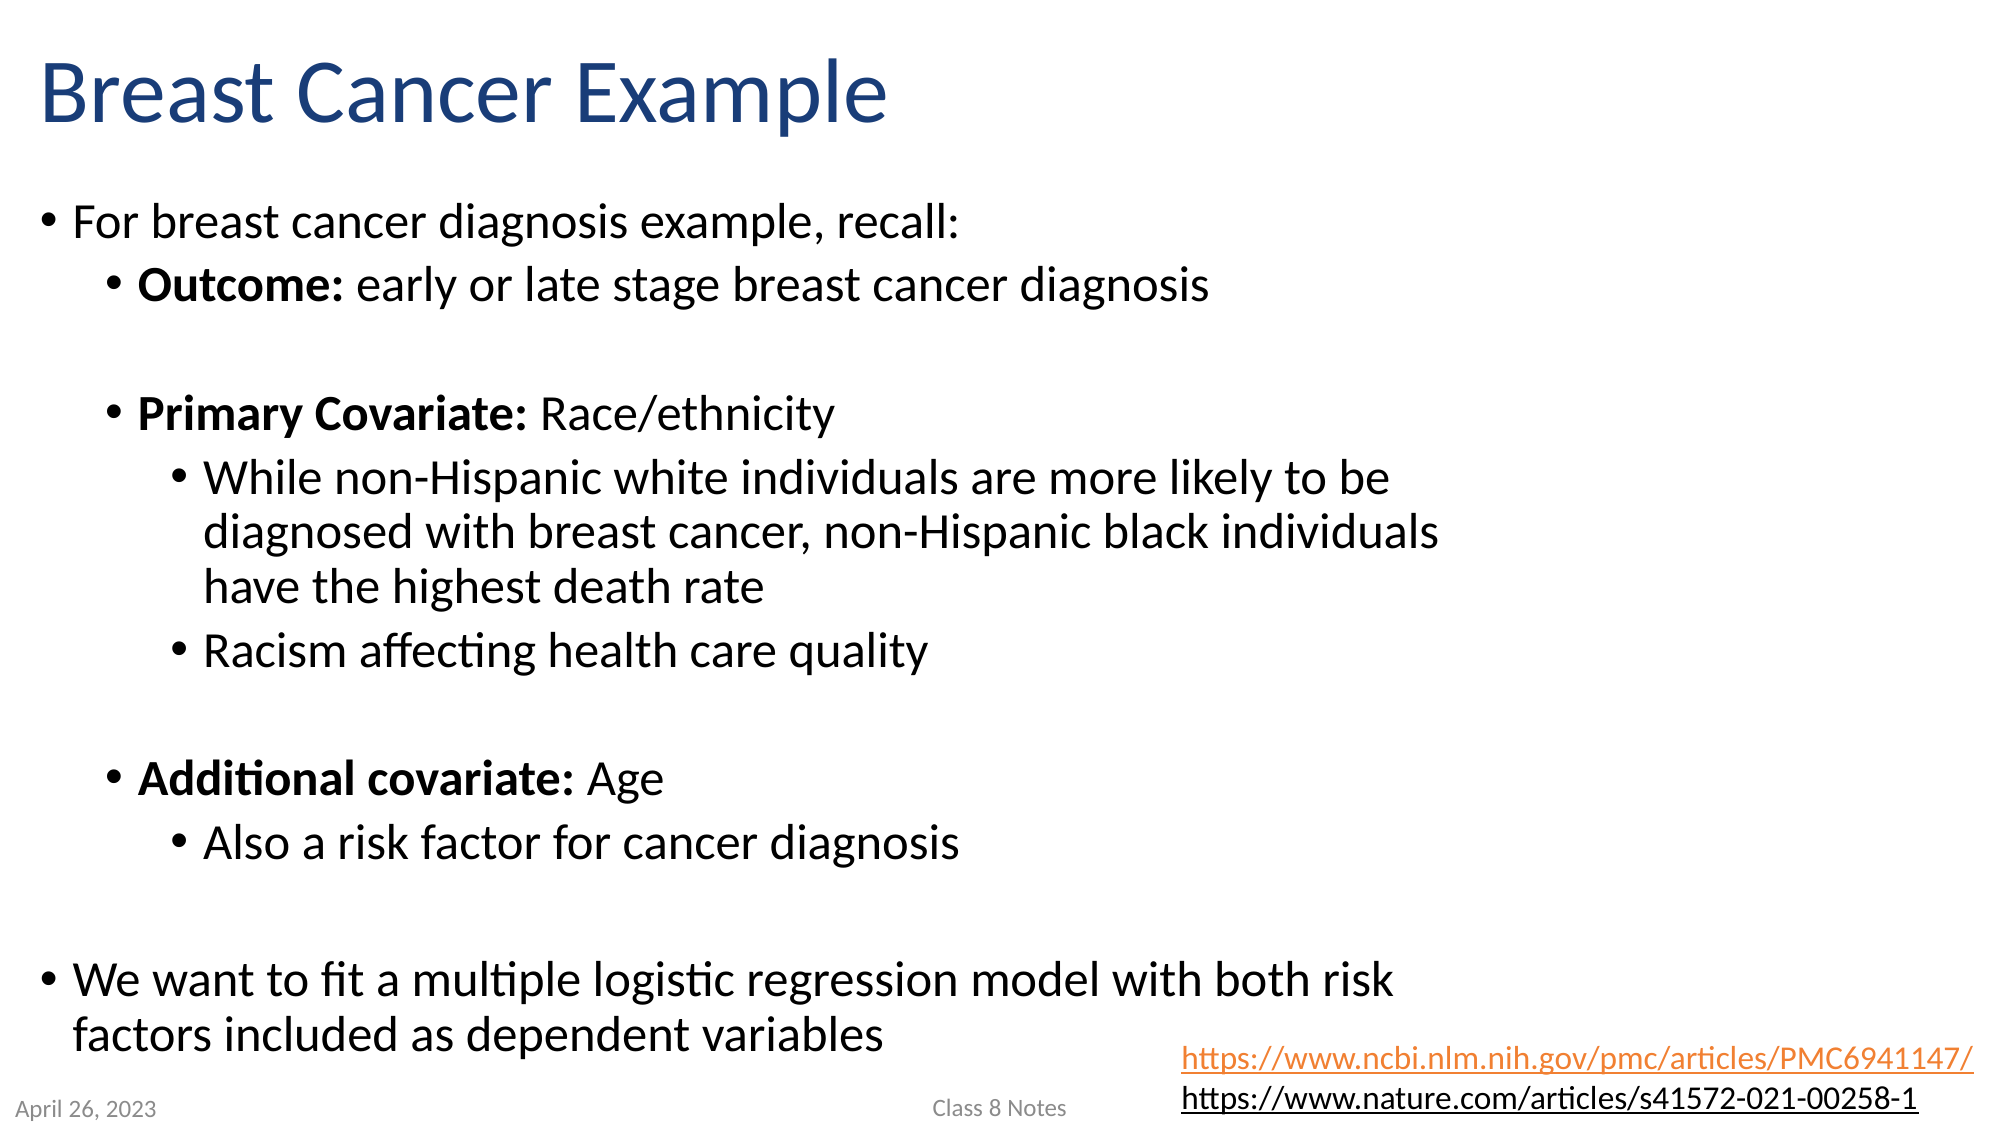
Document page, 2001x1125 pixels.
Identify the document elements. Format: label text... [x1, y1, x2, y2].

list For breast cancer diagnosis example, recall: Outcome: early or late stage breast cancer diagnosis Primary Covariate: Race/ethnicity While non-Hispanic white individuals are more likely to be diagnosed with breast cancer, non-Hispanic black individuals have the highest death rate Racism affecting health care quality Additional covariate: Age Also a risk factor for cancer diagnosis We want to fit a multiple logistic regression model with both risk factors included as dependent variables [24, 187, 1525, 1075]
title Breast Cancer Example [24, 24, 1975, 163]
footer Class 8 Notes [662, 1087, 1338, 1125]
text_box https://www.ncbi.nlm.nih.gov/pmc/articles/PMC6941147/ https://www.nature.com/articles/s41572-021-00258-1 [1166, 1029, 1990, 1124]
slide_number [0, 1089, 450, 1125]
